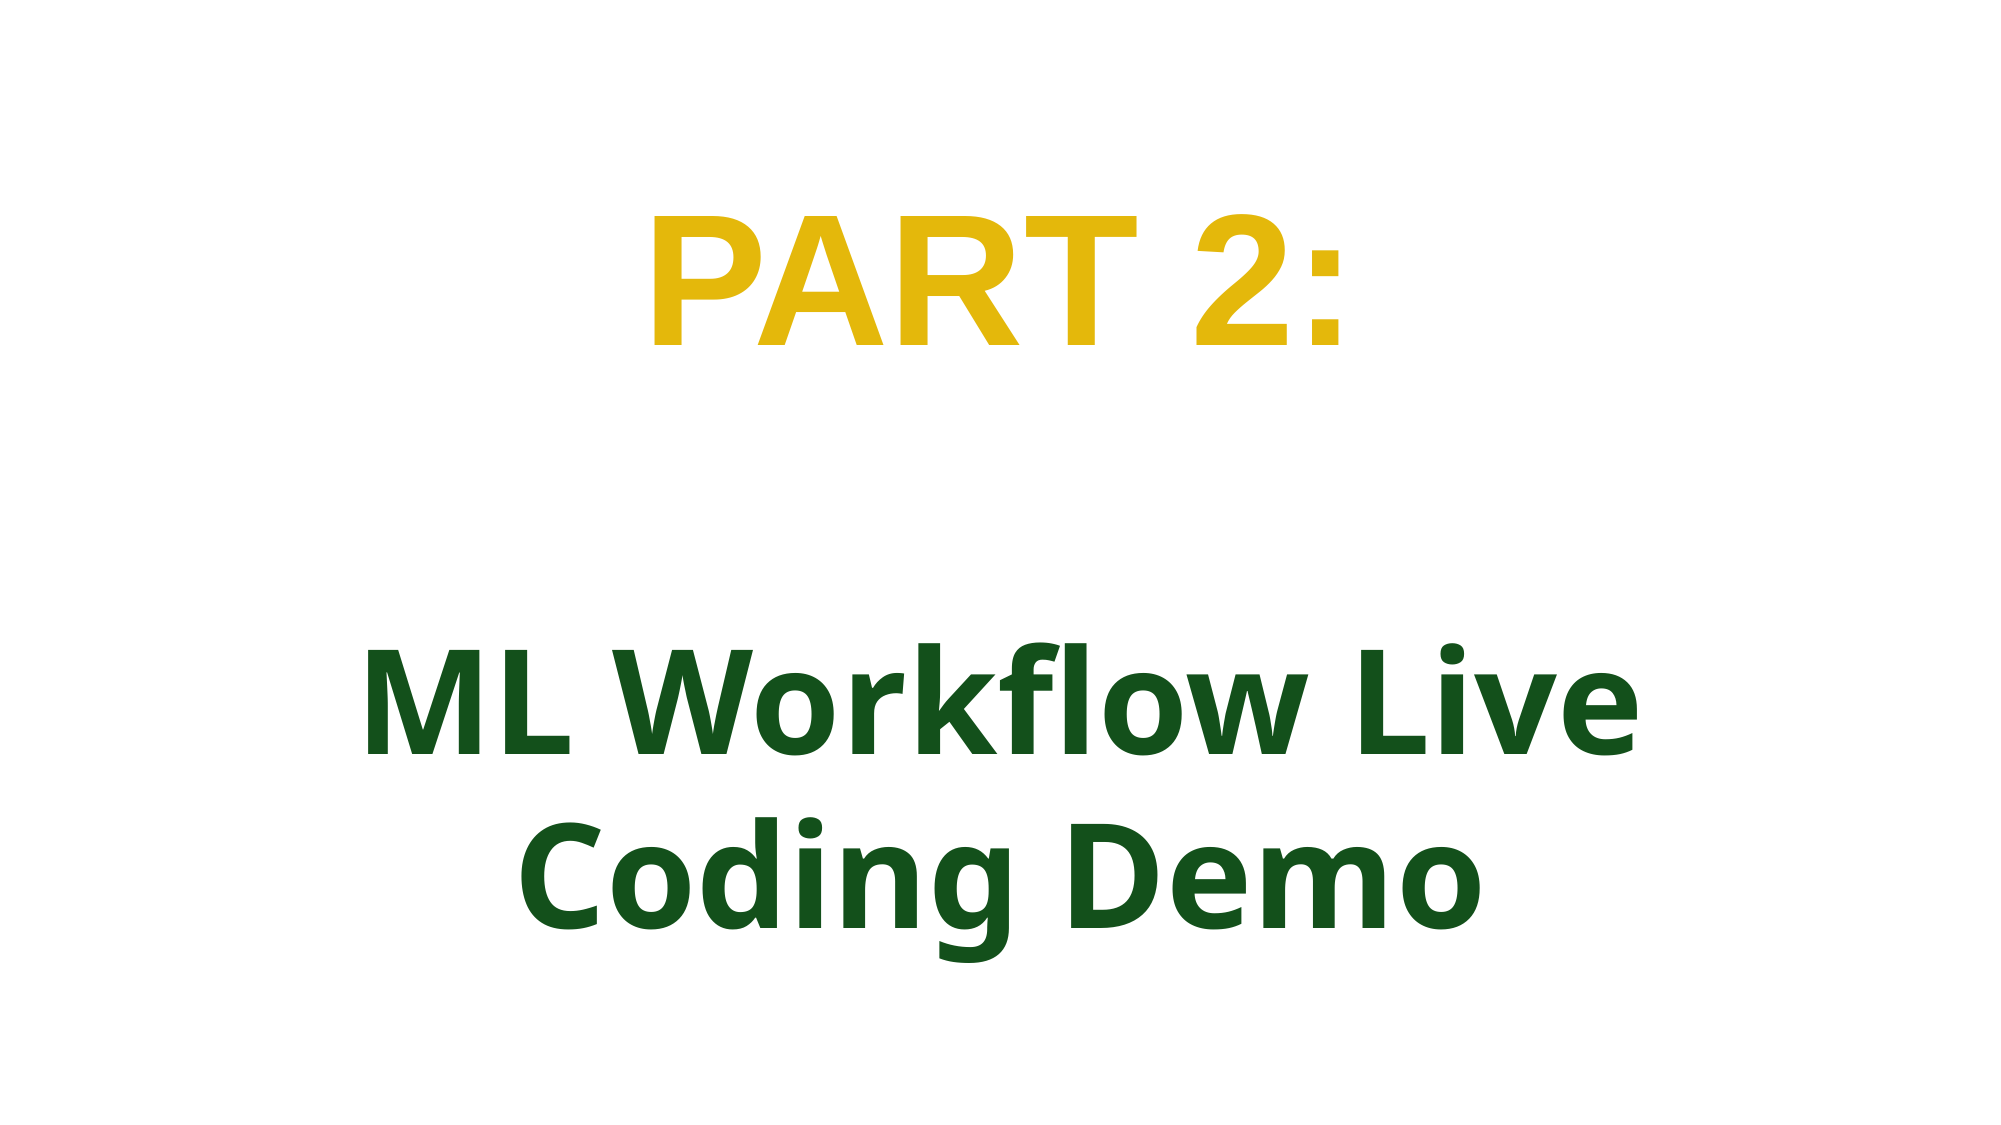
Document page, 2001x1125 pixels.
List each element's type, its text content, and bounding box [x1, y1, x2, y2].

text_box PART 2: ML Workflow Live Coding Demo [134, 150, 1866, 966]
